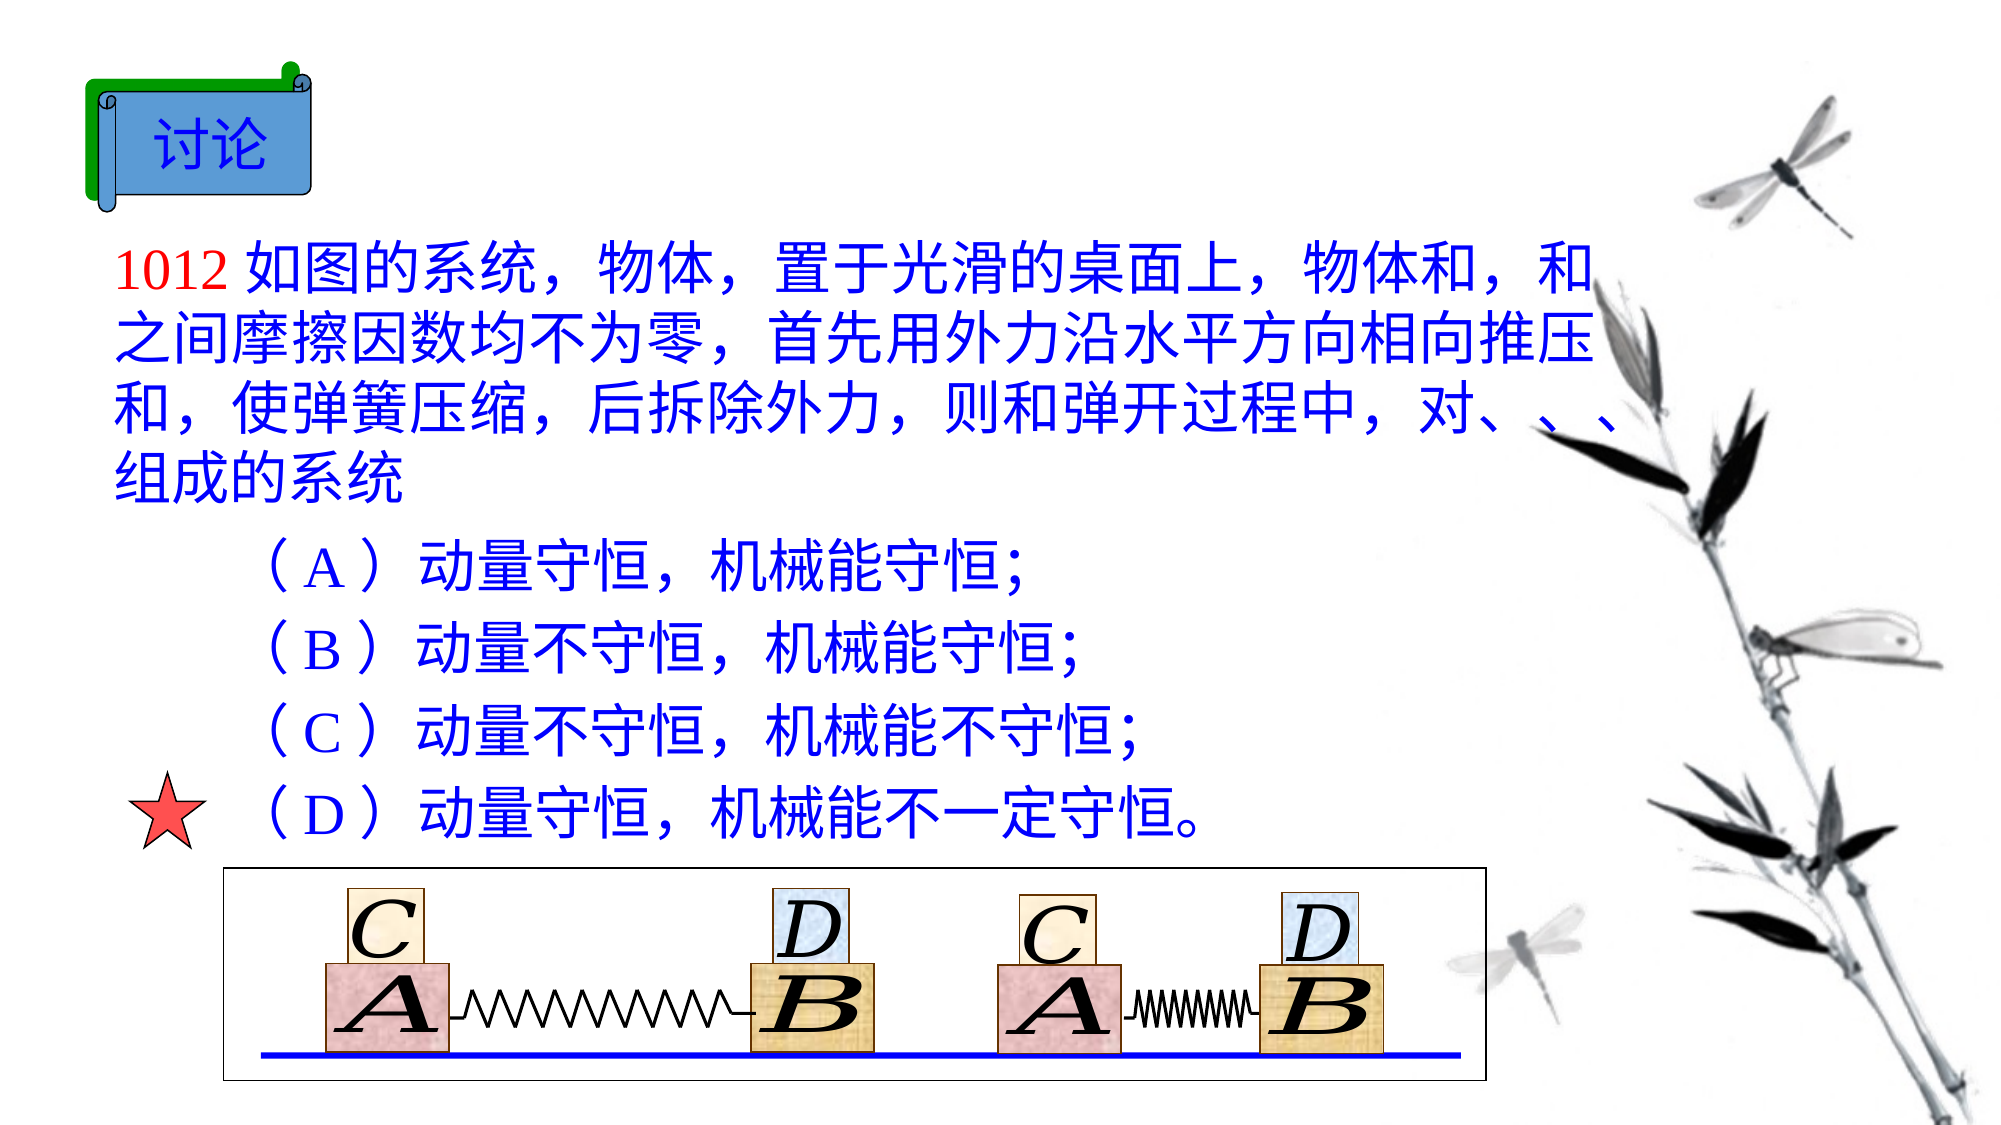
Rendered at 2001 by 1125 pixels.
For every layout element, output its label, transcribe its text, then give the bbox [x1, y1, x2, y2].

text_box （A）动量守恒，机械能守恒； （B）动量不守恒，机械能守恒； （C）动量不守恒，机械能不守恒； （D）动量守恒，机械能不一定守恒。 [216, 521, 1330, 854]
text_box [129, 772, 205, 848]
picture [1572, 250, 1585, 282]
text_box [98, 74, 311, 212]
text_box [223, 868, 1486, 1081]
picture [1376, 61, 2000, 1125]
picture [1455, 250, 1468, 282]
